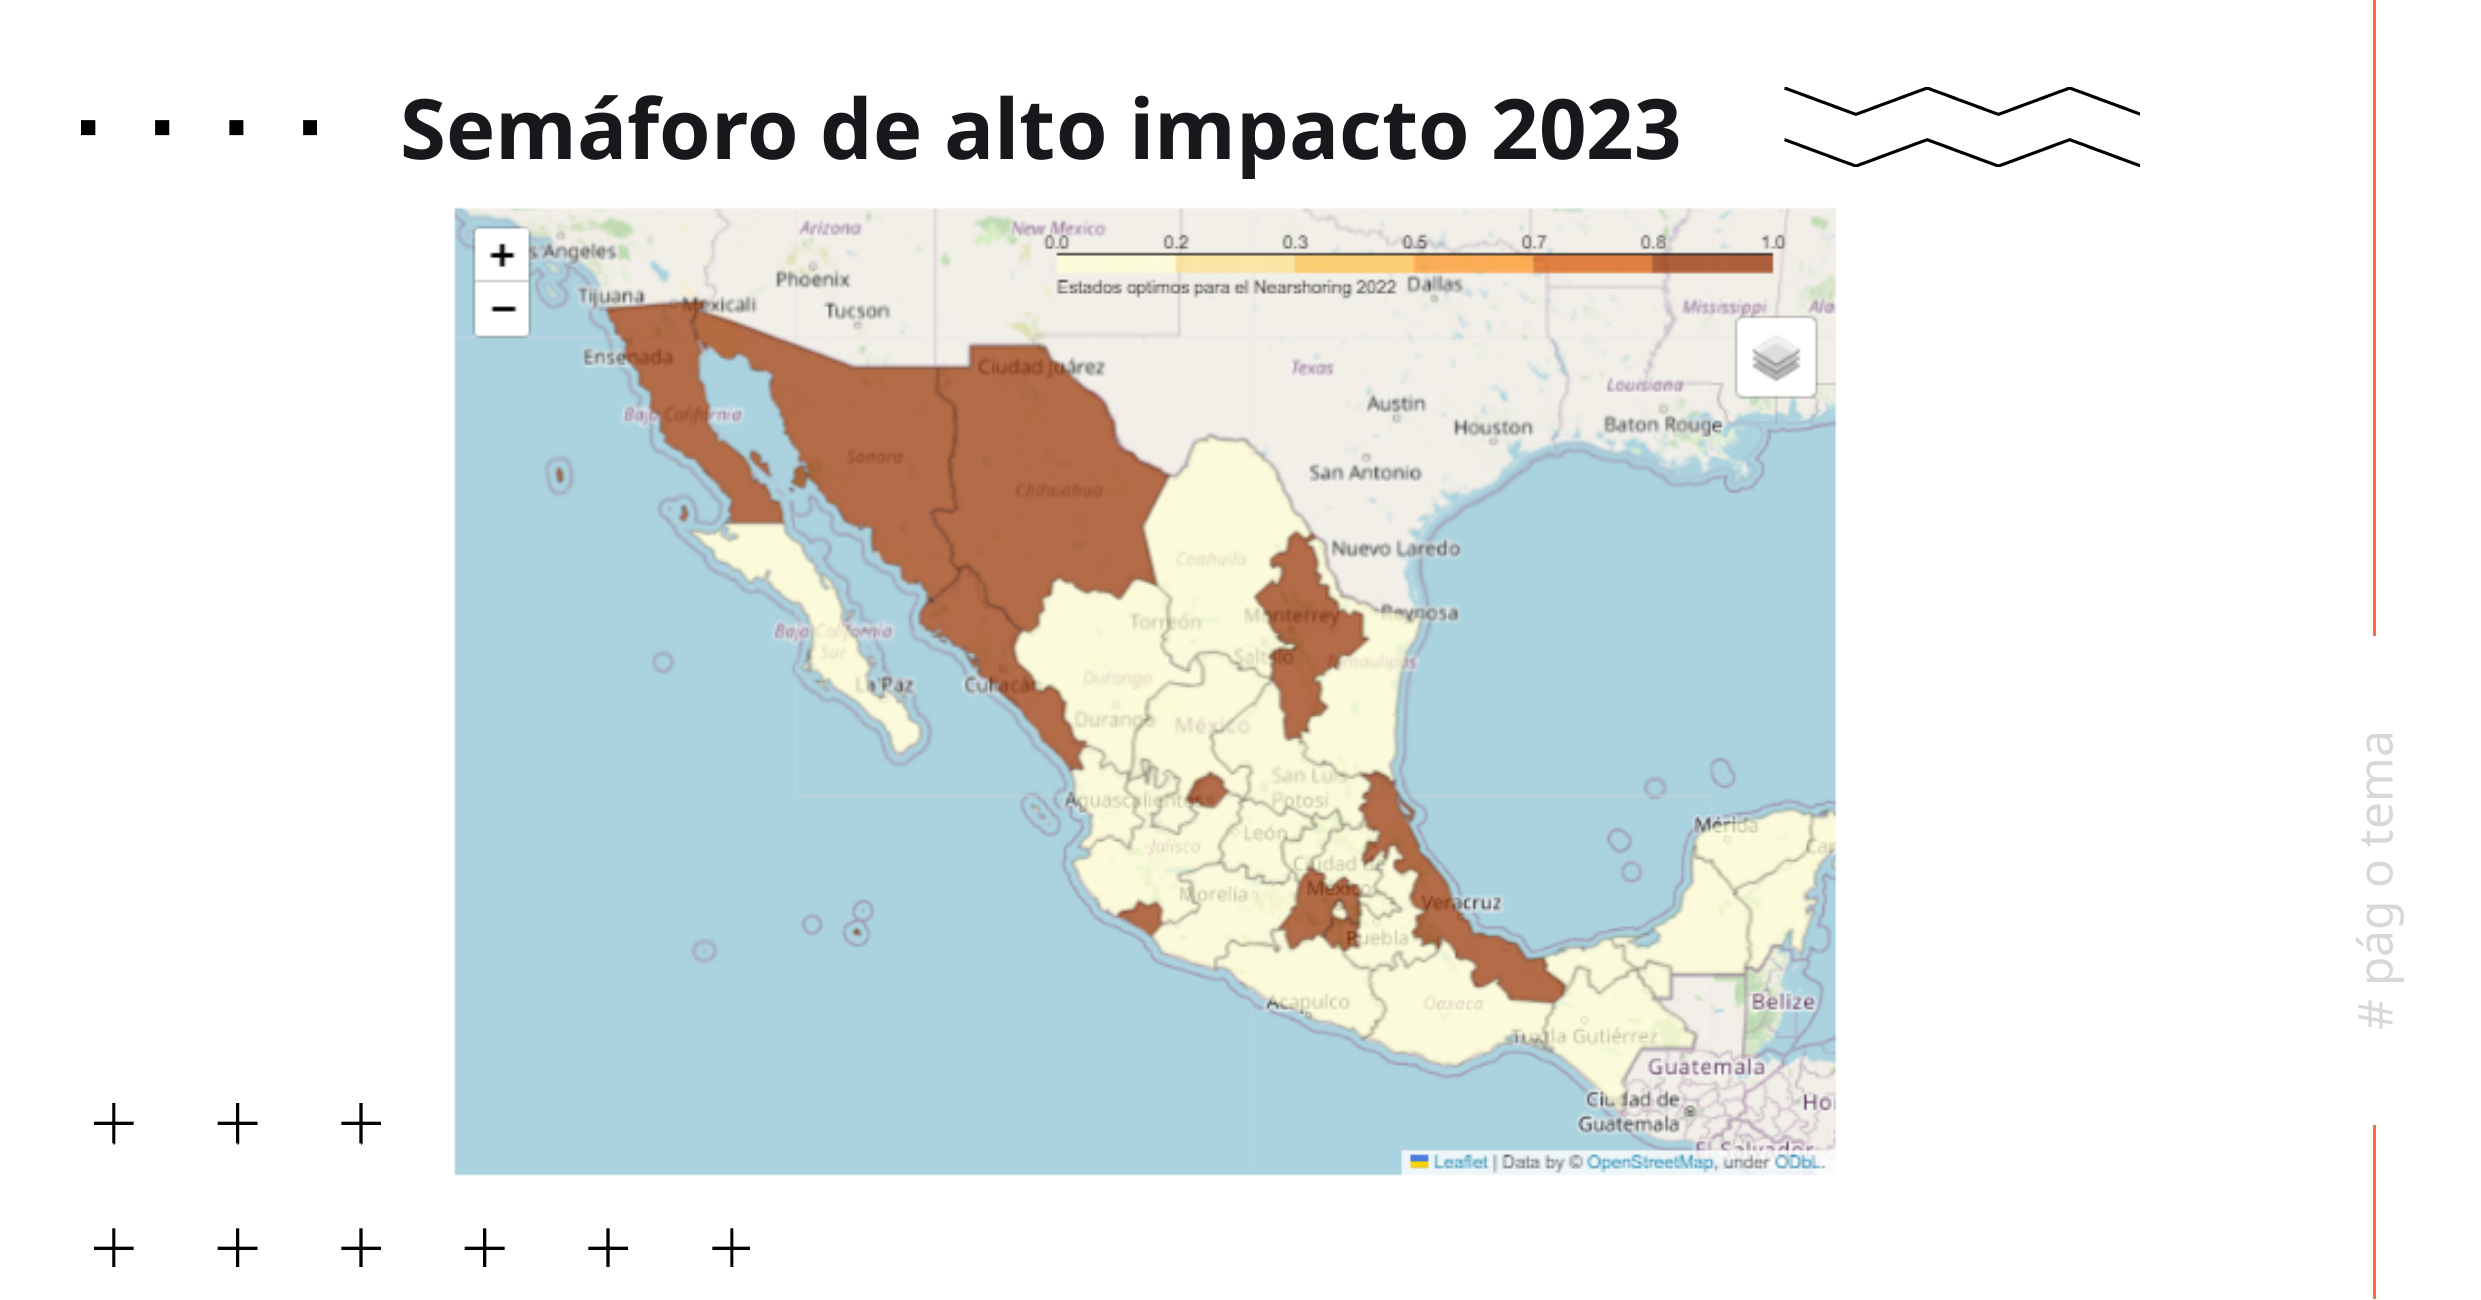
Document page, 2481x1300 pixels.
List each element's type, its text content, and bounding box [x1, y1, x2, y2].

picture [81, 116, 317, 138]
text_box # pág o tema [2320, 633, 2429, 1128]
text_box Semáforo de alto impacto 2023 [376, 67, 1889, 186]
picture [1784, 86, 2140, 167]
picture [94, 200, 1843, 1267]
